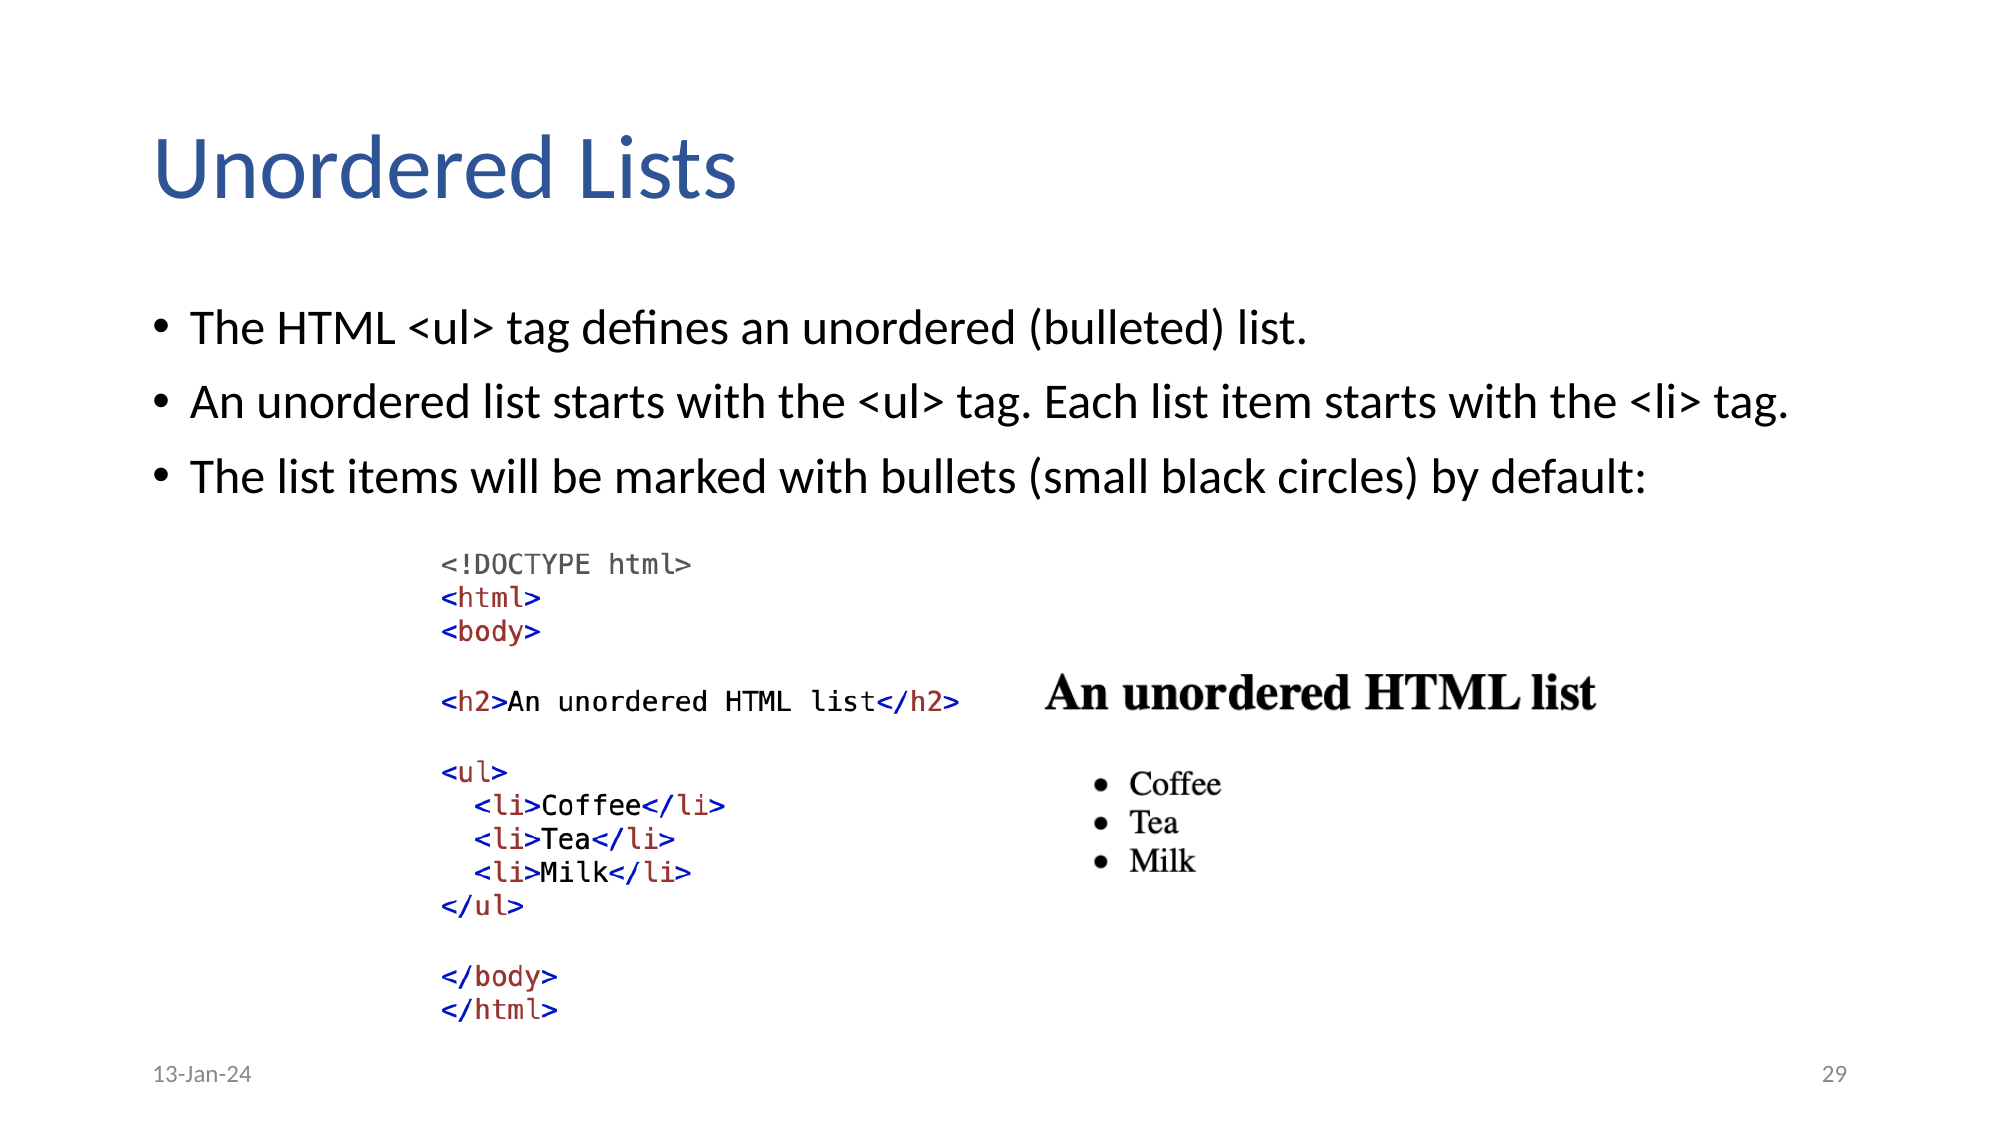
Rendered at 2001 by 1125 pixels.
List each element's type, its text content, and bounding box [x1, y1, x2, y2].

list The HTML <ul> tag defines an unordered (bulleted) list. An unordered list starts with the <ul> tag. Each list item starts with the <li> tag. The list items will be marked with bullets (small black circles) by default: [137, 293, 1863, 679]
slide_number ‹#› [1412, 1042, 1863, 1103]
picture [431, 542, 995, 1043]
title Unordered Lists [137, 59, 1863, 278]
picture [1039, 641, 1638, 954]
slide_number 13-Jan-24 [137, 1042, 588, 1103]
